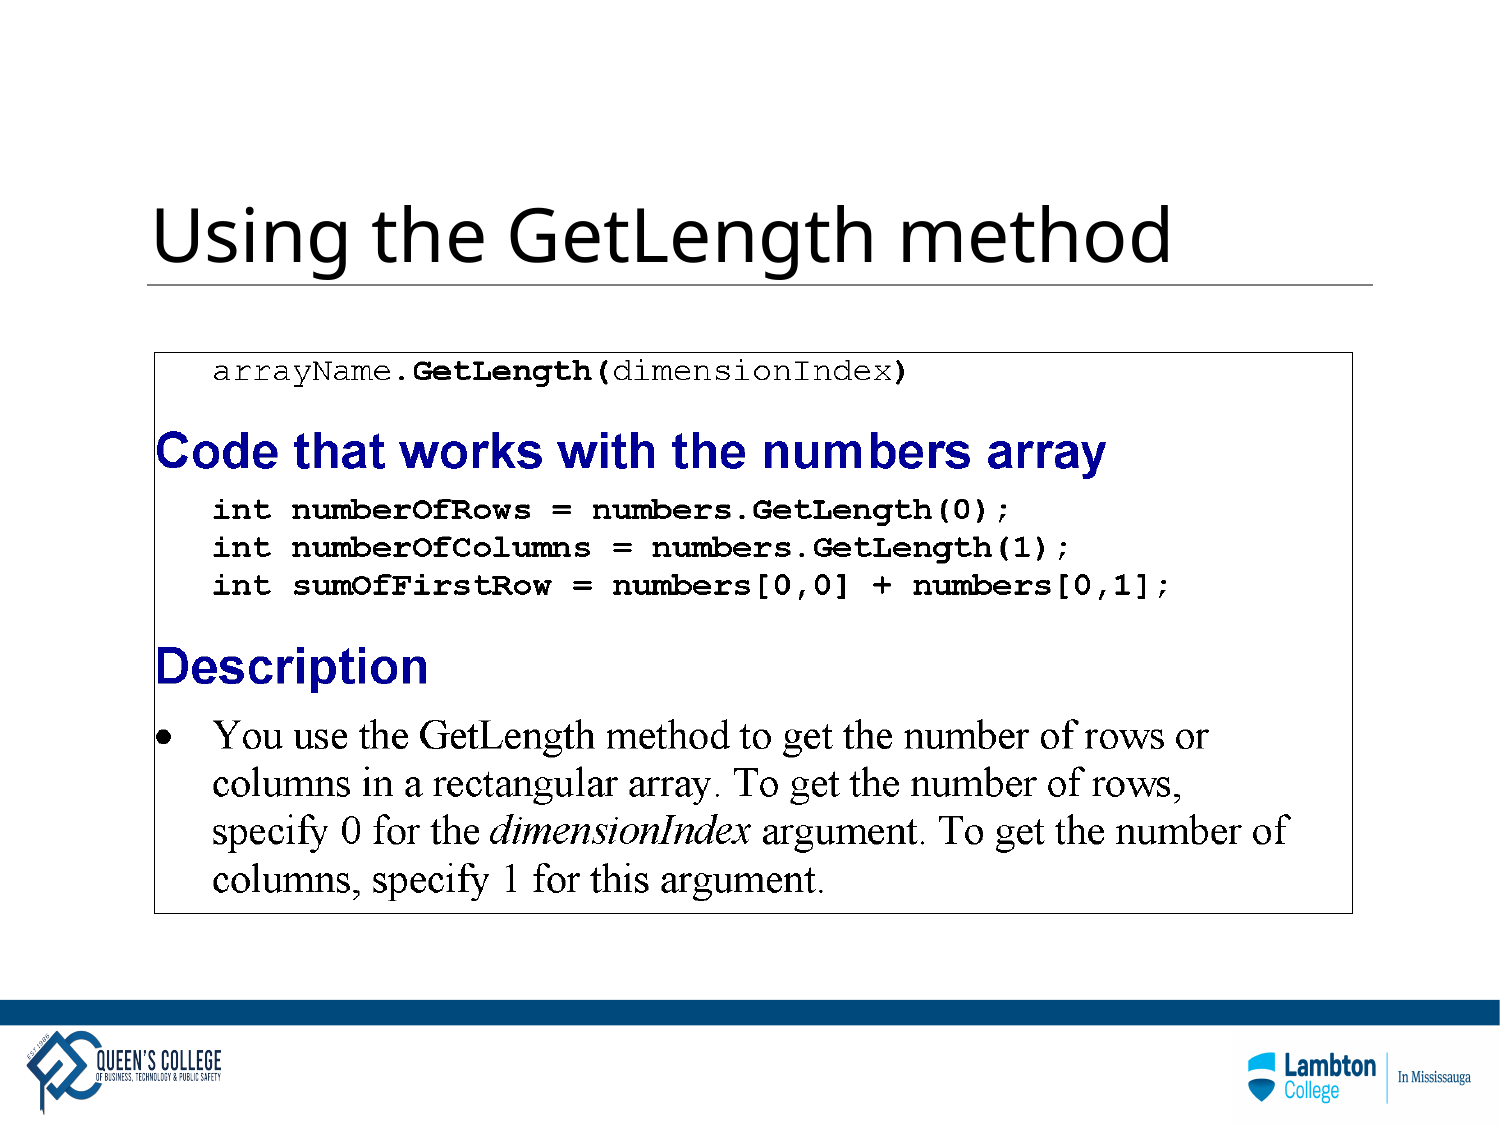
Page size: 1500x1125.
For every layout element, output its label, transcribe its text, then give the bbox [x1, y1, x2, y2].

picture [26, 1030, 221, 1116]
picture [1231, 1029, 1499, 1125]
title Using the GetLength method [135, 47, 1373, 285]
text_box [154, 352, 1353, 914]
